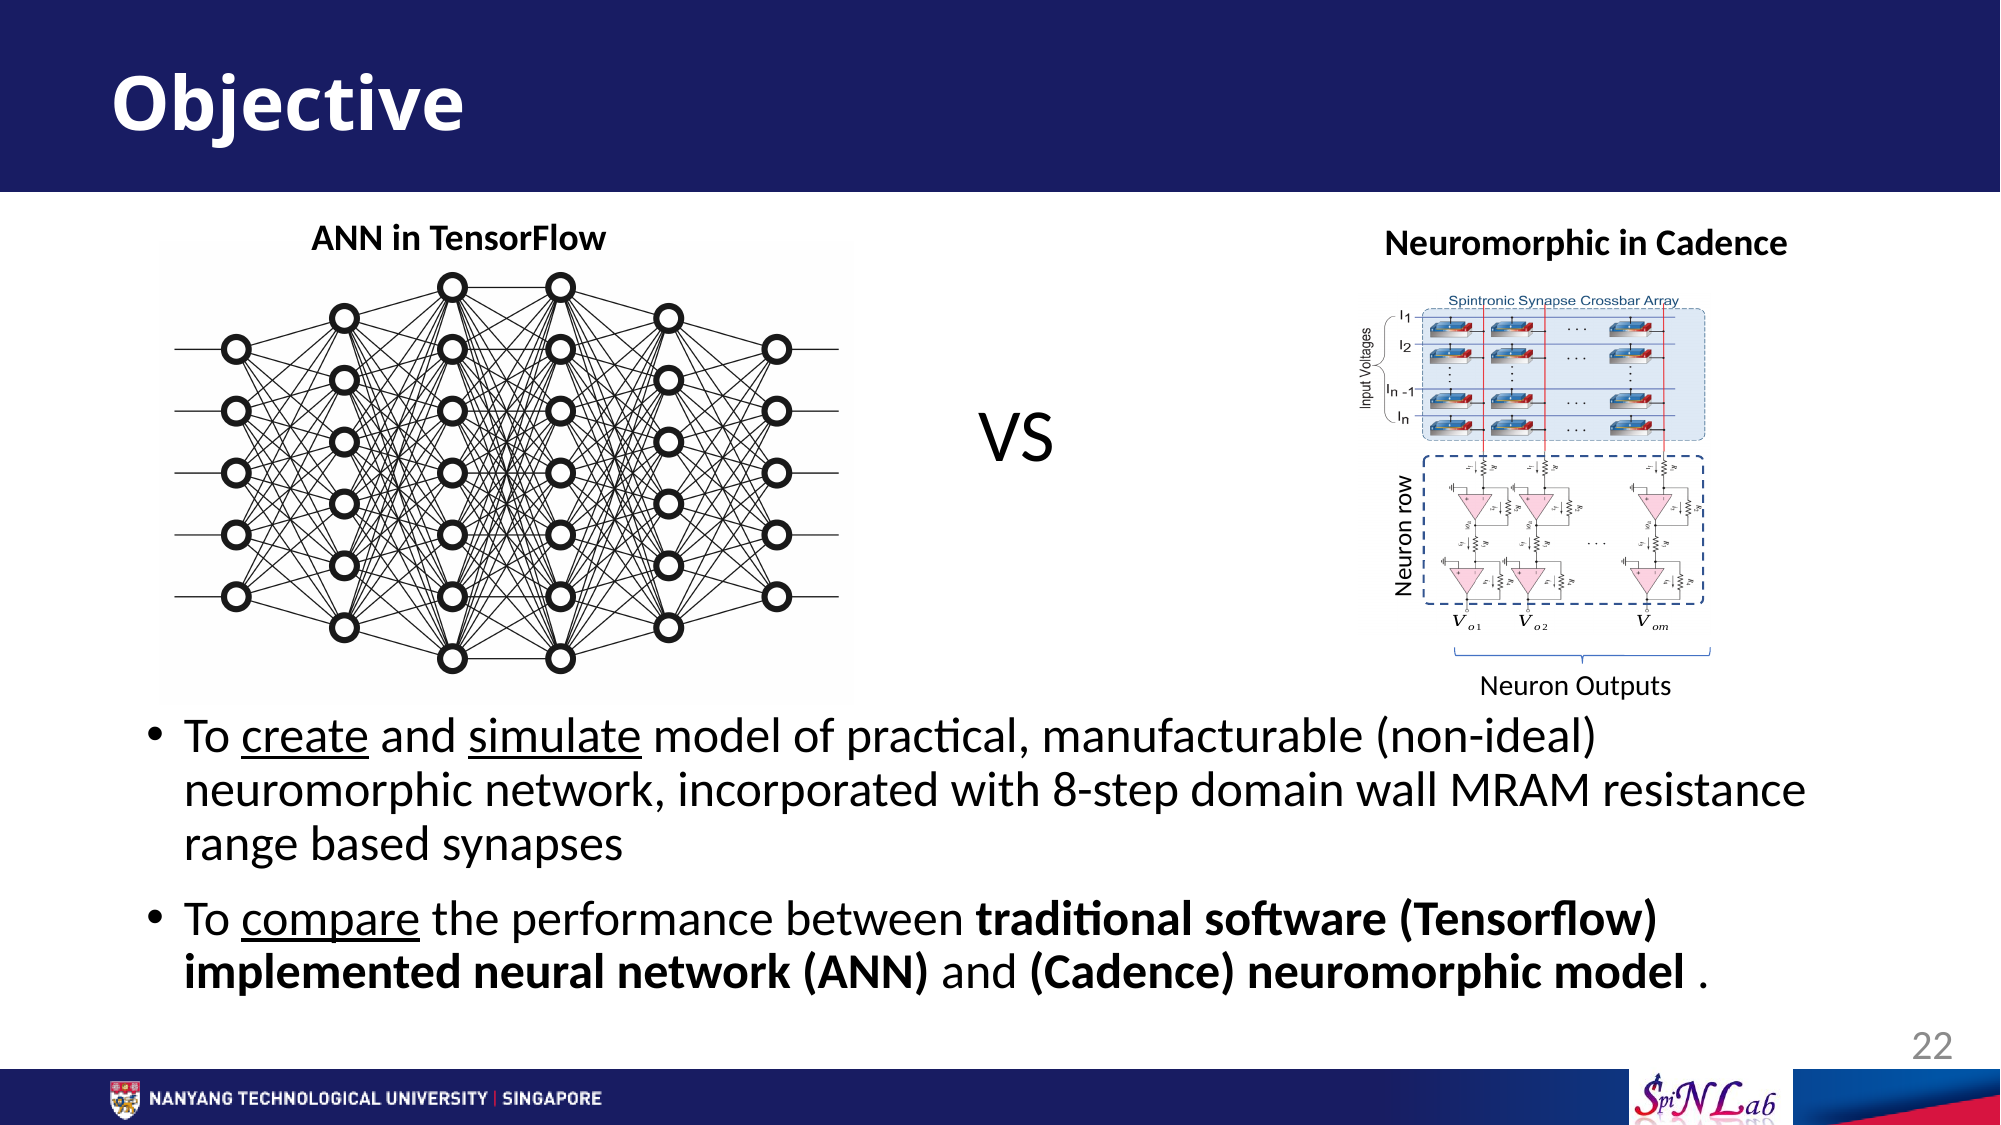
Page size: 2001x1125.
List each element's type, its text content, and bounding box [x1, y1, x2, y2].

picture [159, 241, 854, 705]
text_box VS [932, 378, 1101, 484]
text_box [0, 1066, 2000, 1125]
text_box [1358, 293, 1730, 710]
text_box Neuromorphic in Cadence [1369, 210, 1826, 271]
picture [0, 0, 2000, 192]
slide_number 22 [1518, 1013, 1969, 1066]
text_box ANN in TensorFlow [296, 205, 816, 241]
list To create and simulate model of practical, manufacturable (non-ideal) neuromorphic network, incorporated with 8-step domain wall MRAM resistance range based synapses To compare the performance between traditional software (Tensorflow) implemented neural network (ANN) and (Cadence) neuromorphic model . [131, 701, 1857, 1038]
